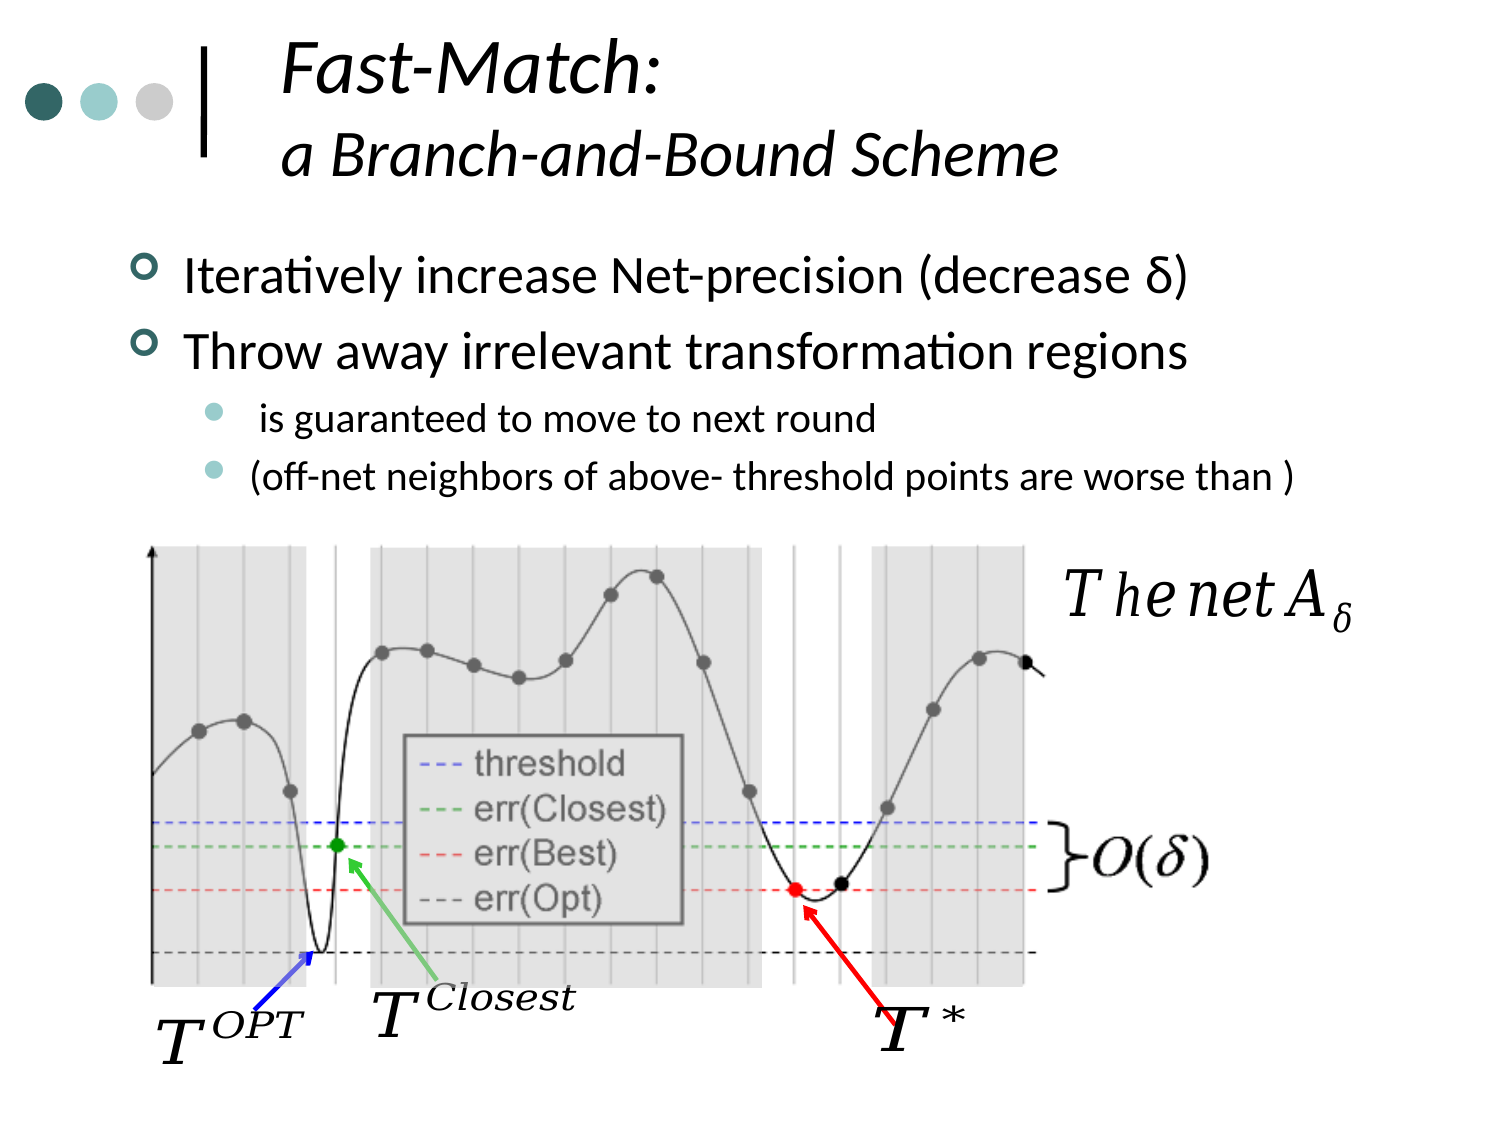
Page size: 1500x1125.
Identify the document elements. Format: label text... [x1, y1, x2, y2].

picture [130, 520, 1223, 996]
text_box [802, 904, 896, 1026]
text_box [348, 857, 438, 981]
title Fast-Match: a Branch-and-Bound Scheme [265, 30, 1401, 173]
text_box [253, 950, 314, 1011]
